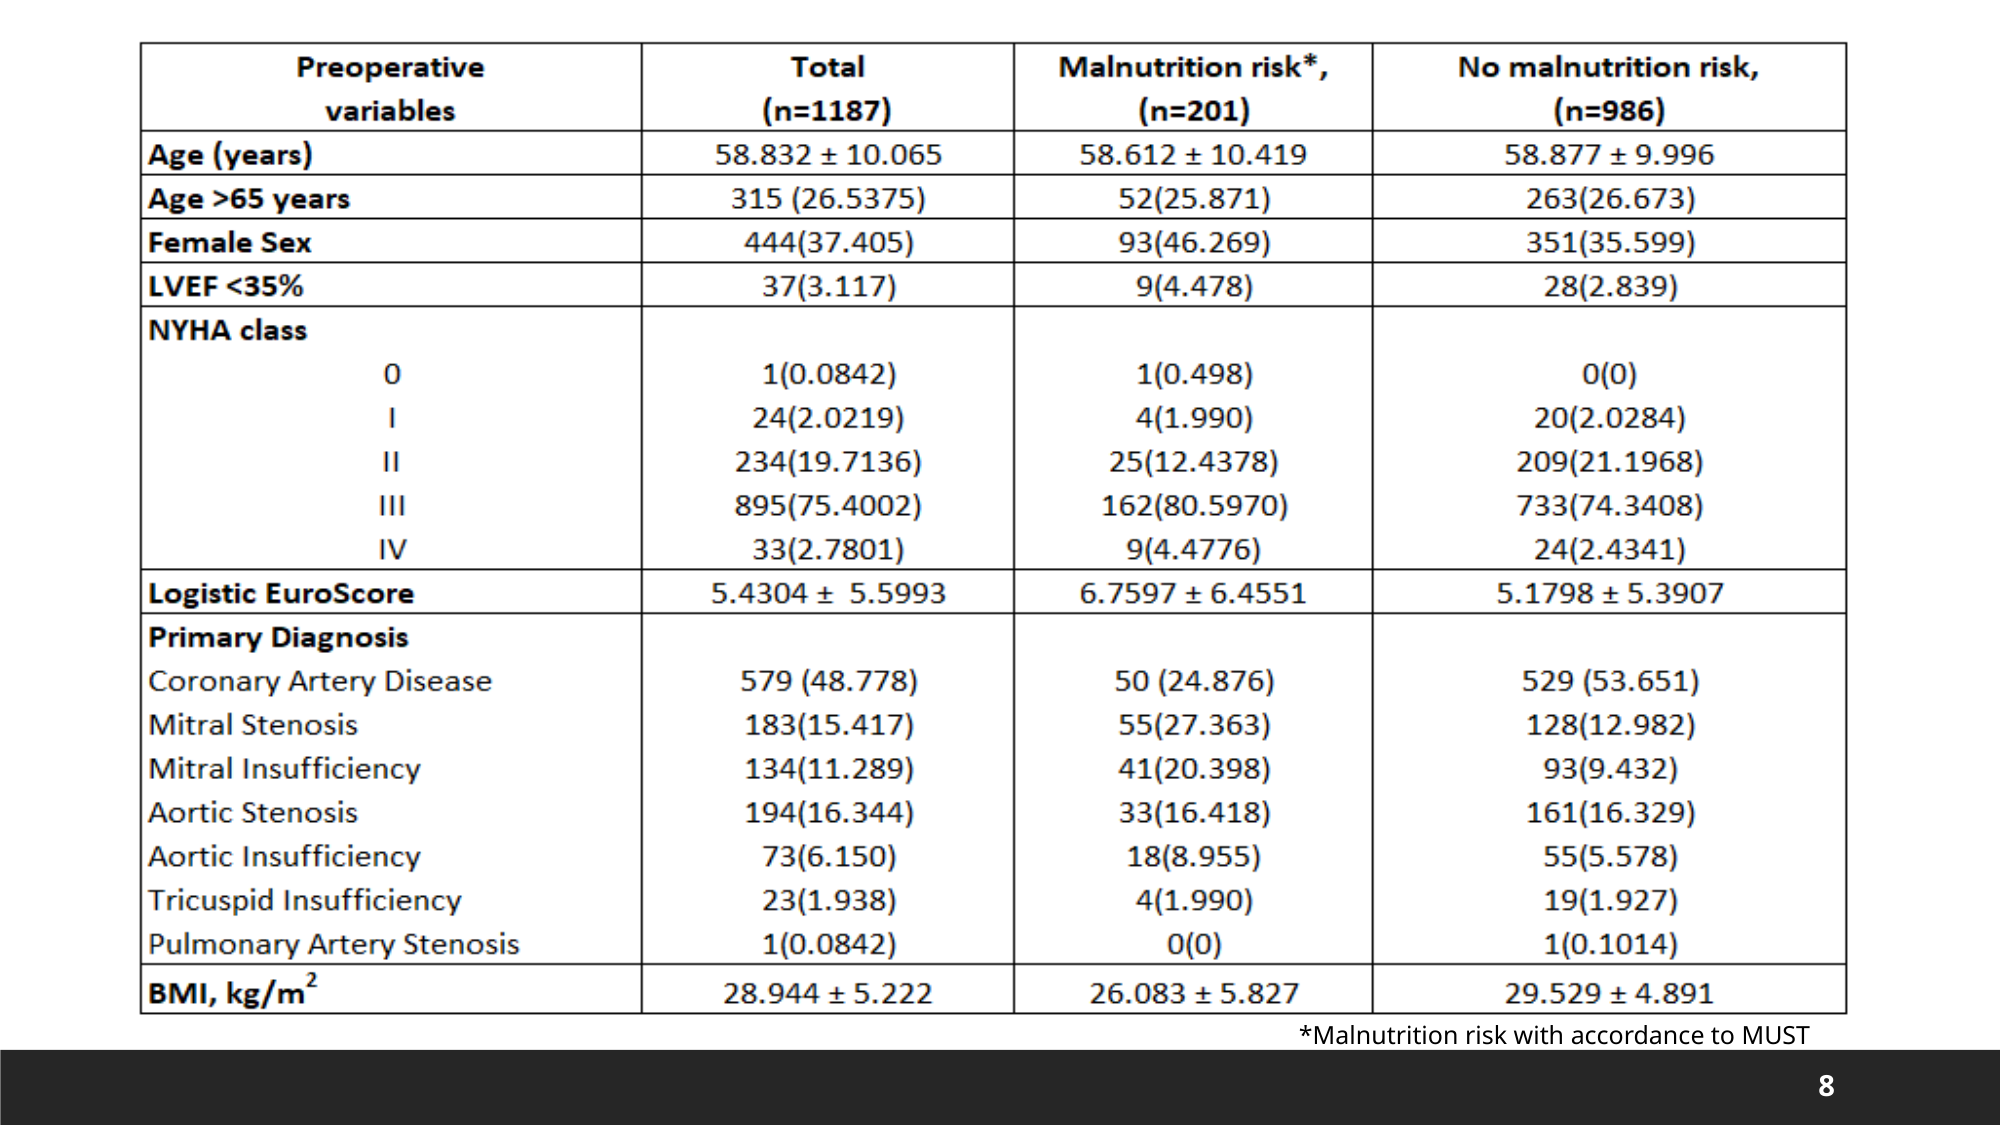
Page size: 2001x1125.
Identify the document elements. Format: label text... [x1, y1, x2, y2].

slide_number 8 [1803, 1057, 1932, 1118]
text_box *Malnutrition risk with accordance to MUST [1114, 1042, 1826, 1057]
picture [116, 16, 1877, 1034]
